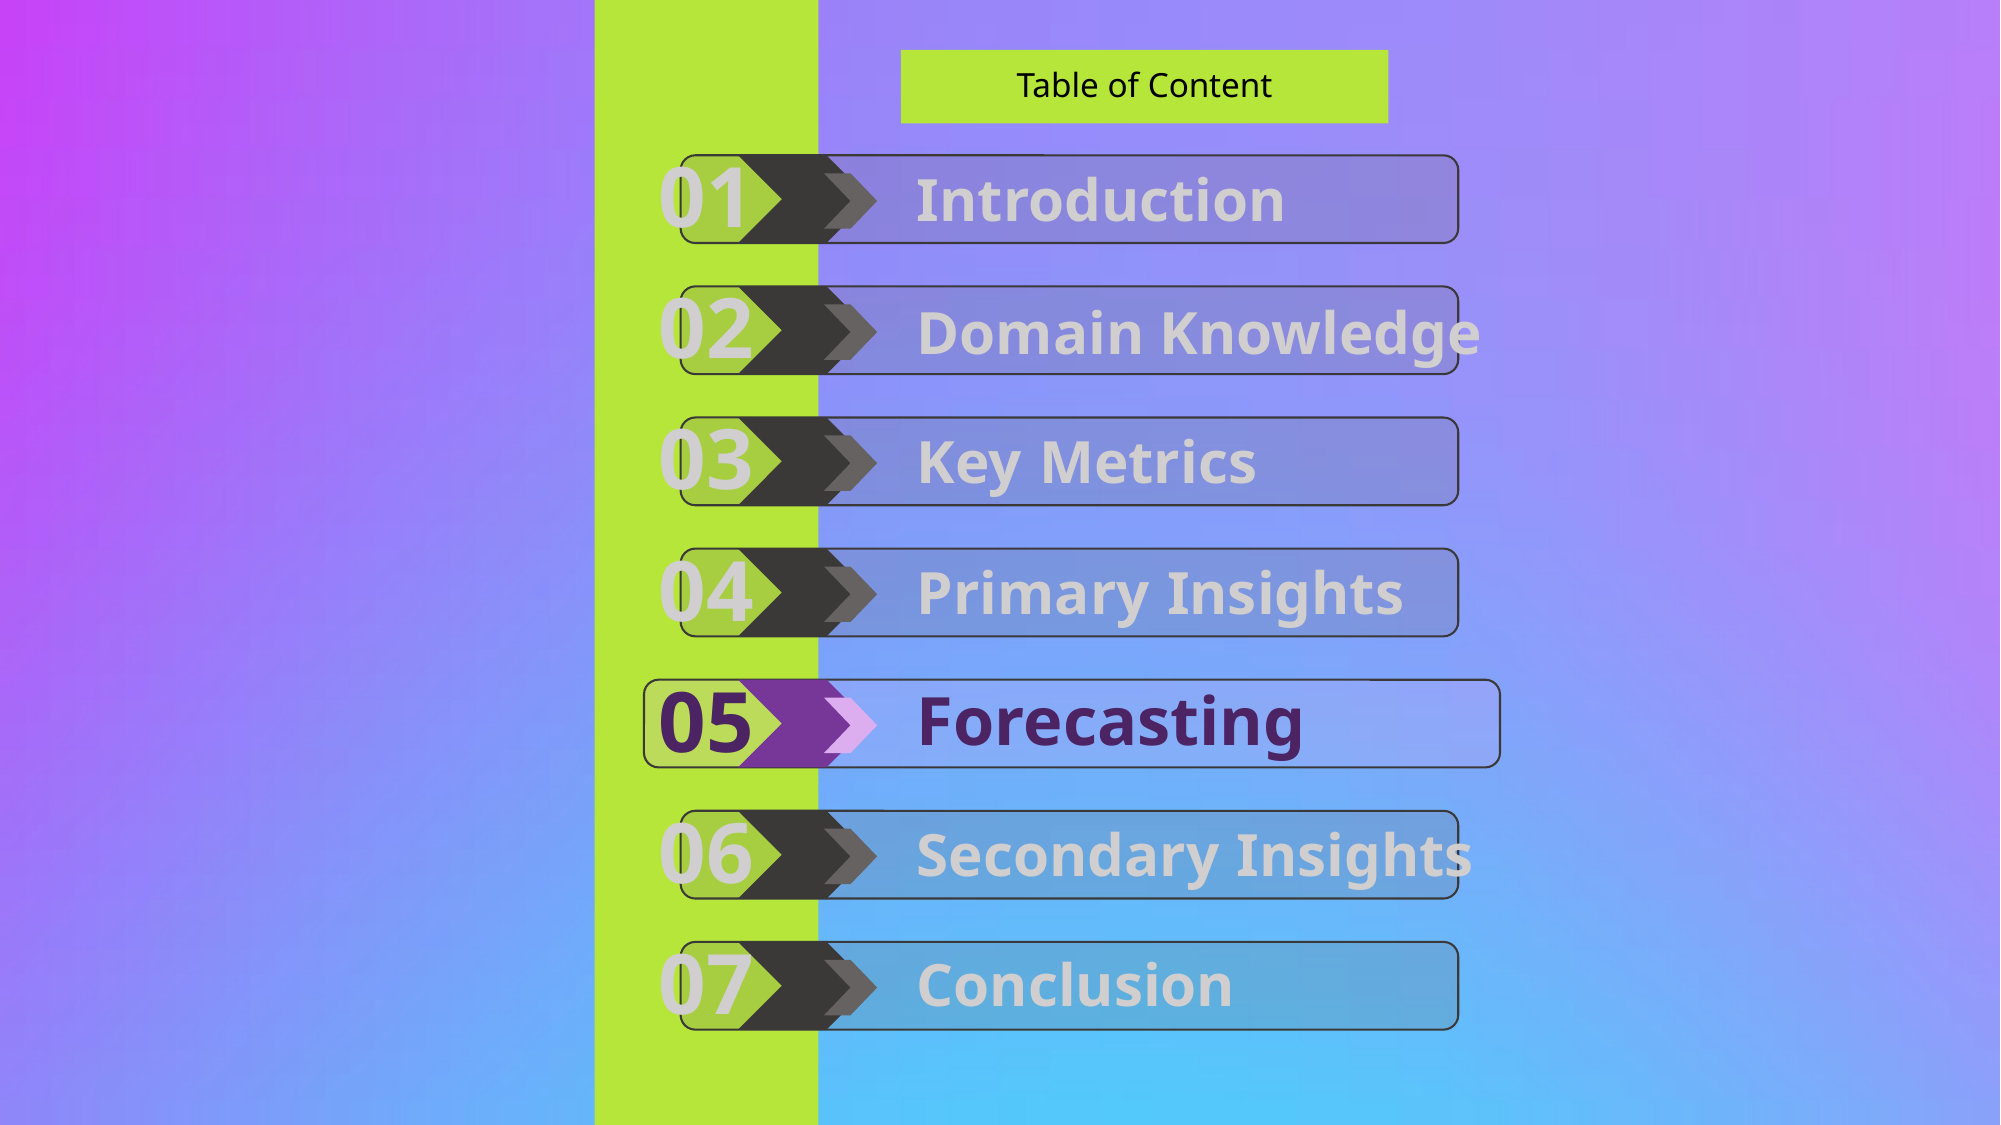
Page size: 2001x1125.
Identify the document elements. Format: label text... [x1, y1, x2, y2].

title Table of Content [900, 49, 1389, 124]
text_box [643, 136, 1602, 1040]
text_box [594, 0, 819, 1125]
